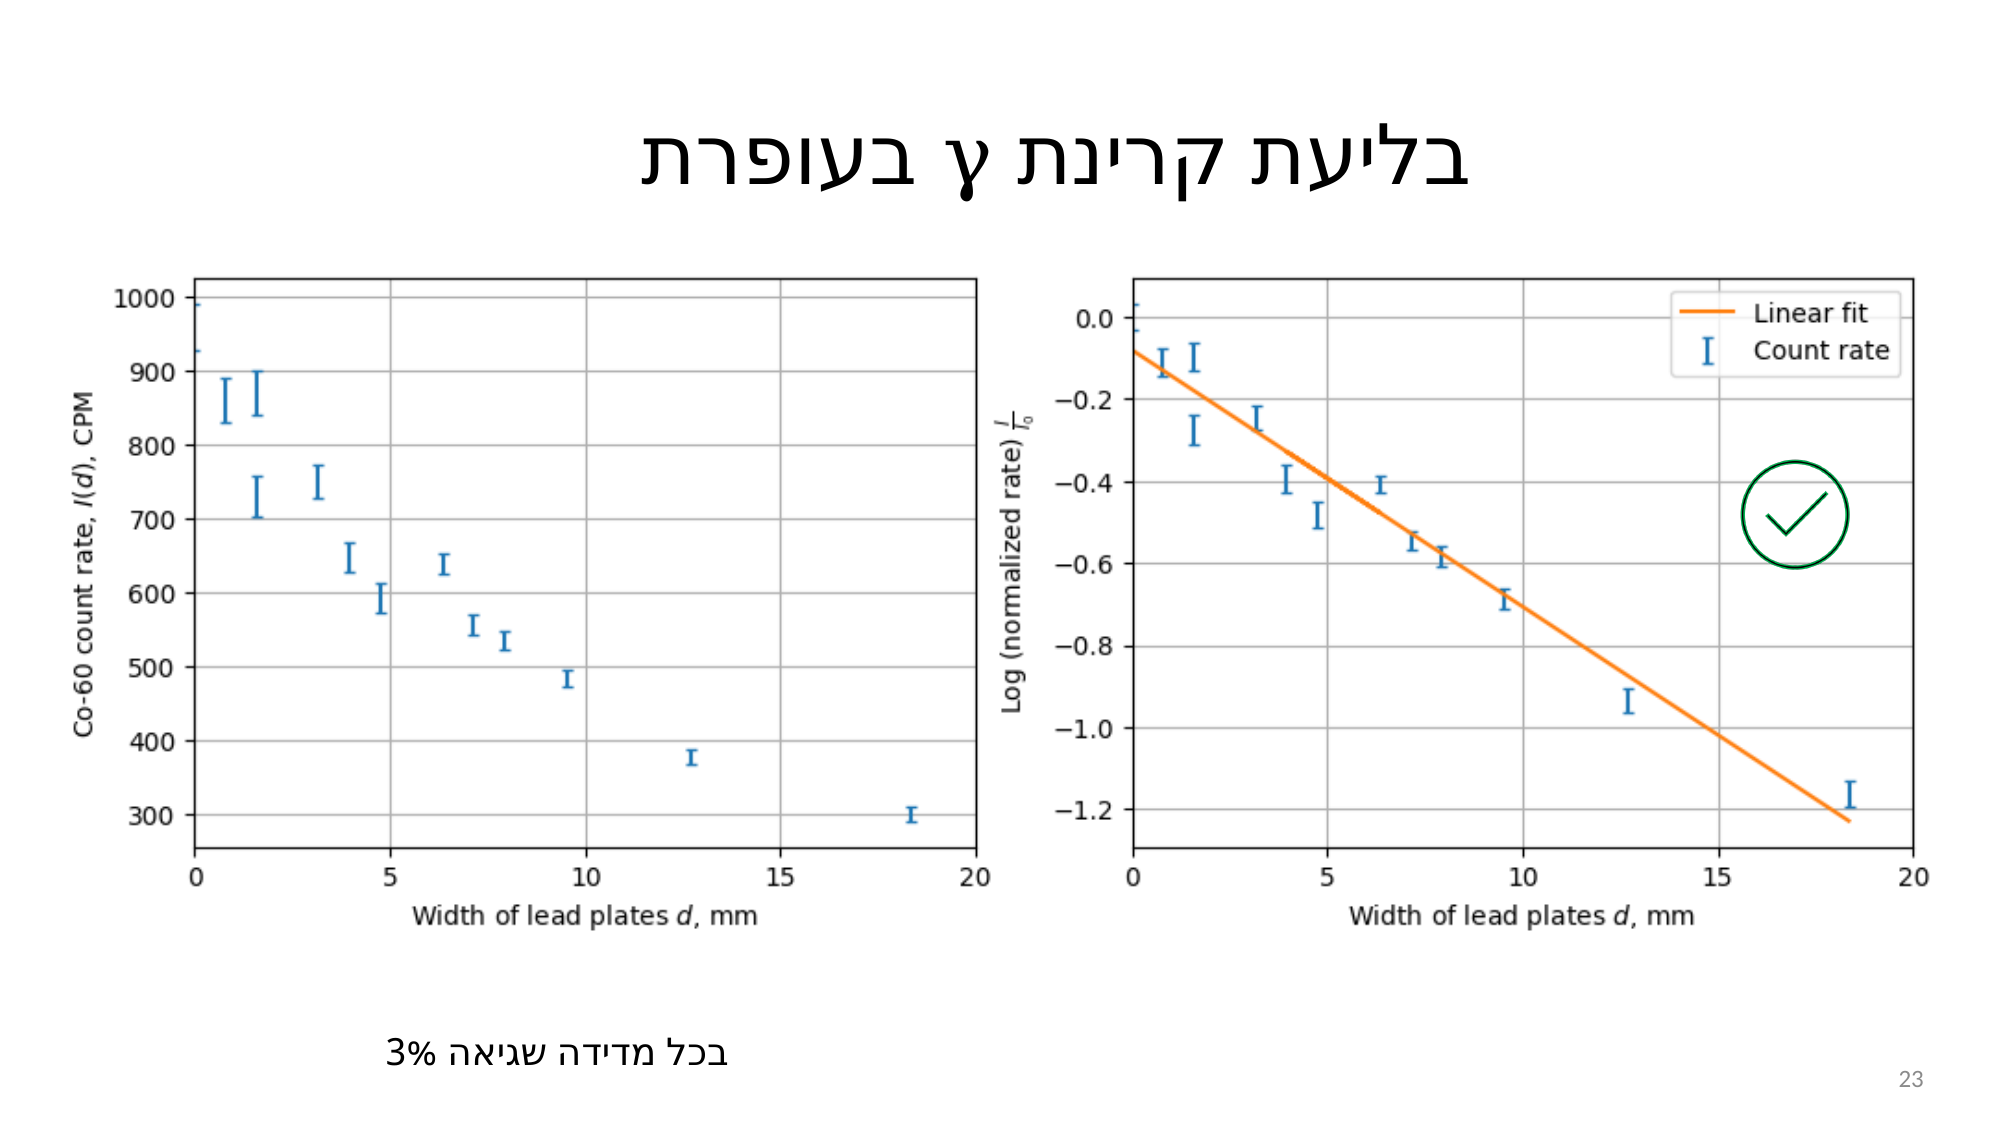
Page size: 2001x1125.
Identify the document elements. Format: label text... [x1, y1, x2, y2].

text_box בליעת קרינת γ בעופרת [194, 105, 1920, 260]
text_box בכל מדידה שגיאה 3% [342, 1020, 744, 1081]
slide_number 23 [1883, 1046, 1955, 1108]
picture [52, 260, 1948, 954]
